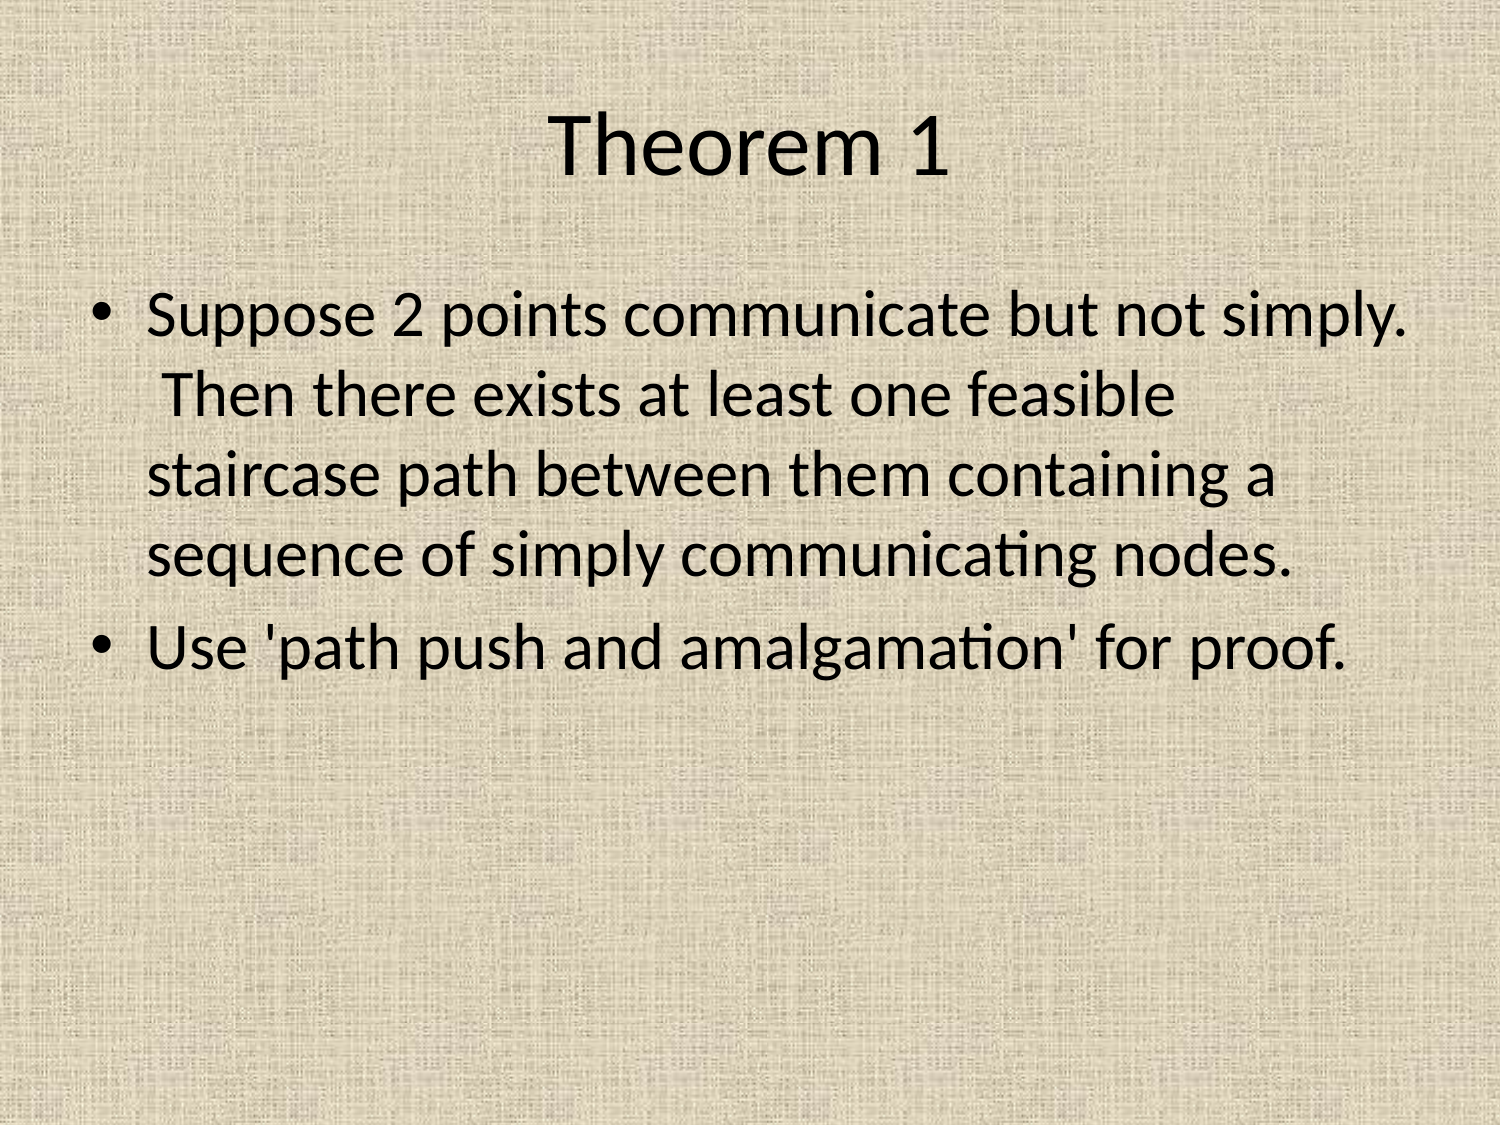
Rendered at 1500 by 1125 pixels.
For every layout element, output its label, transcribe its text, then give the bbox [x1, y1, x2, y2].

list Suppose 2 points communicate but not simply. Then there exists at least one feasible staircase path between them containing a sequence of simply communicating nodes. Use 'path push and amalgamation' for proof. [75, 262, 1425, 1005]
title Theorem 1 [75, 45, 1425, 233]
picture [0, 0, 1500, 1125]
